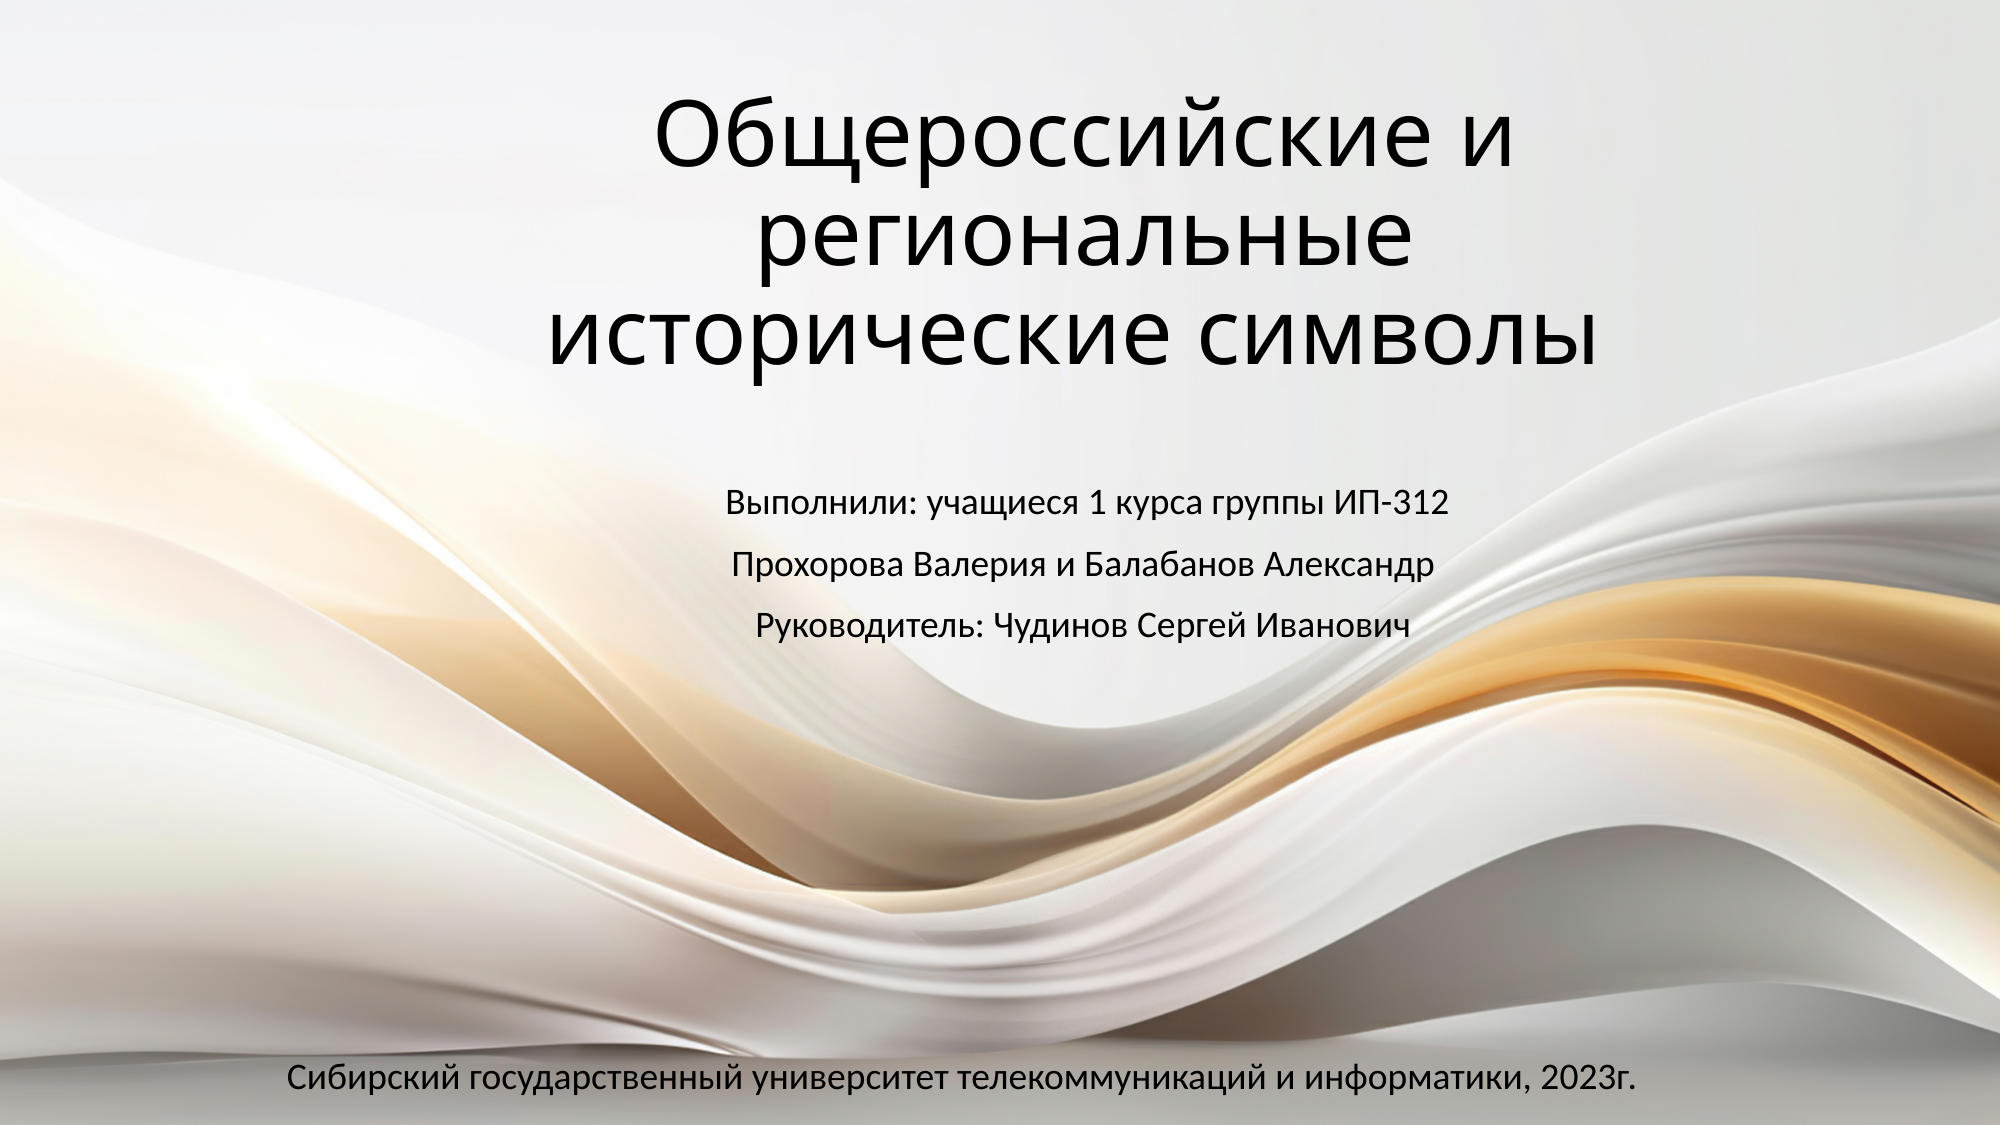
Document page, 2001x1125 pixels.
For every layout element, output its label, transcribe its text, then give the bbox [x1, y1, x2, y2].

picture [0, 0, 2000, 1125]
text_box Сибирский государственный университет телекоммуникаций и информатики, 2023г. [272, 1044, 1745, 1105]
title Общероссийские и региональные исторические символы [515, 0, 1656, 392]
subtitle Выполнили: учащиеся 1 курса группы ИП-312 Прохорова Валерия и Балабанов Александр Руководитель: Чудинов Сергей Иванович [579, 474, 1596, 702]
